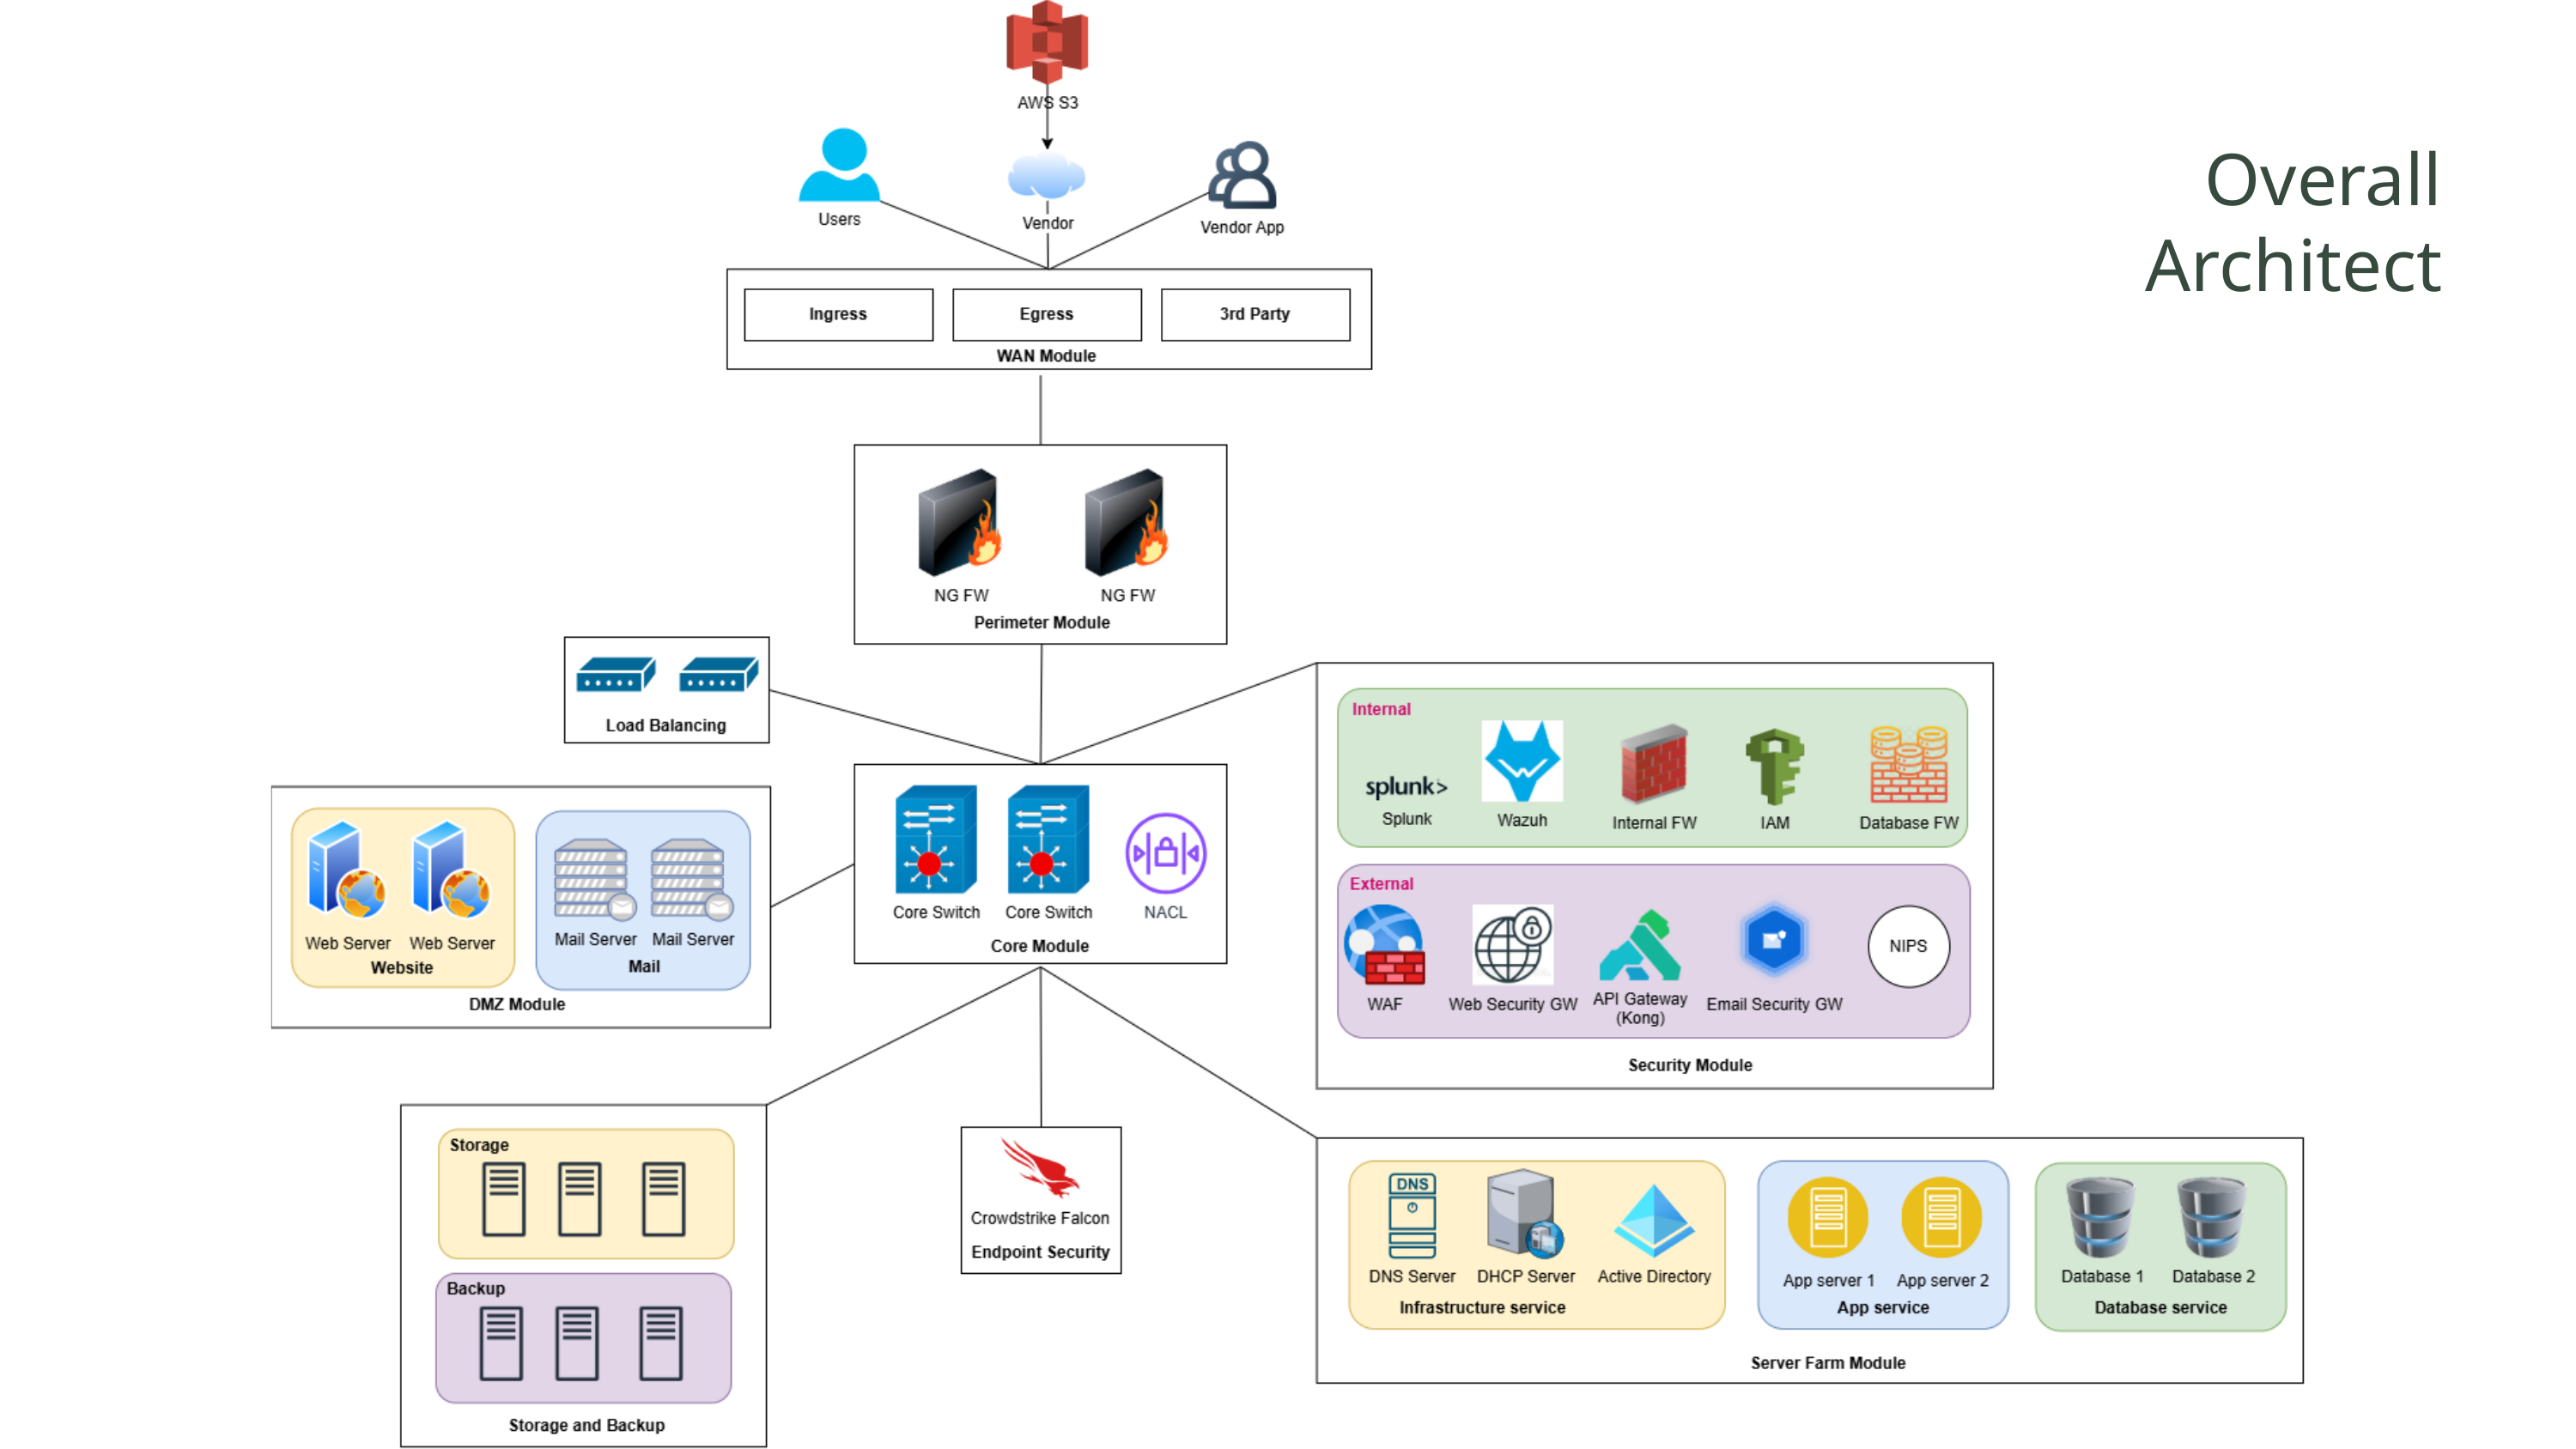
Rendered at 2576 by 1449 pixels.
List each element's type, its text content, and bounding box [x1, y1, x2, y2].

text_box Overall Architect [1911, 134, 2443, 306]
text_box [270, 0, 2306, 1449]
